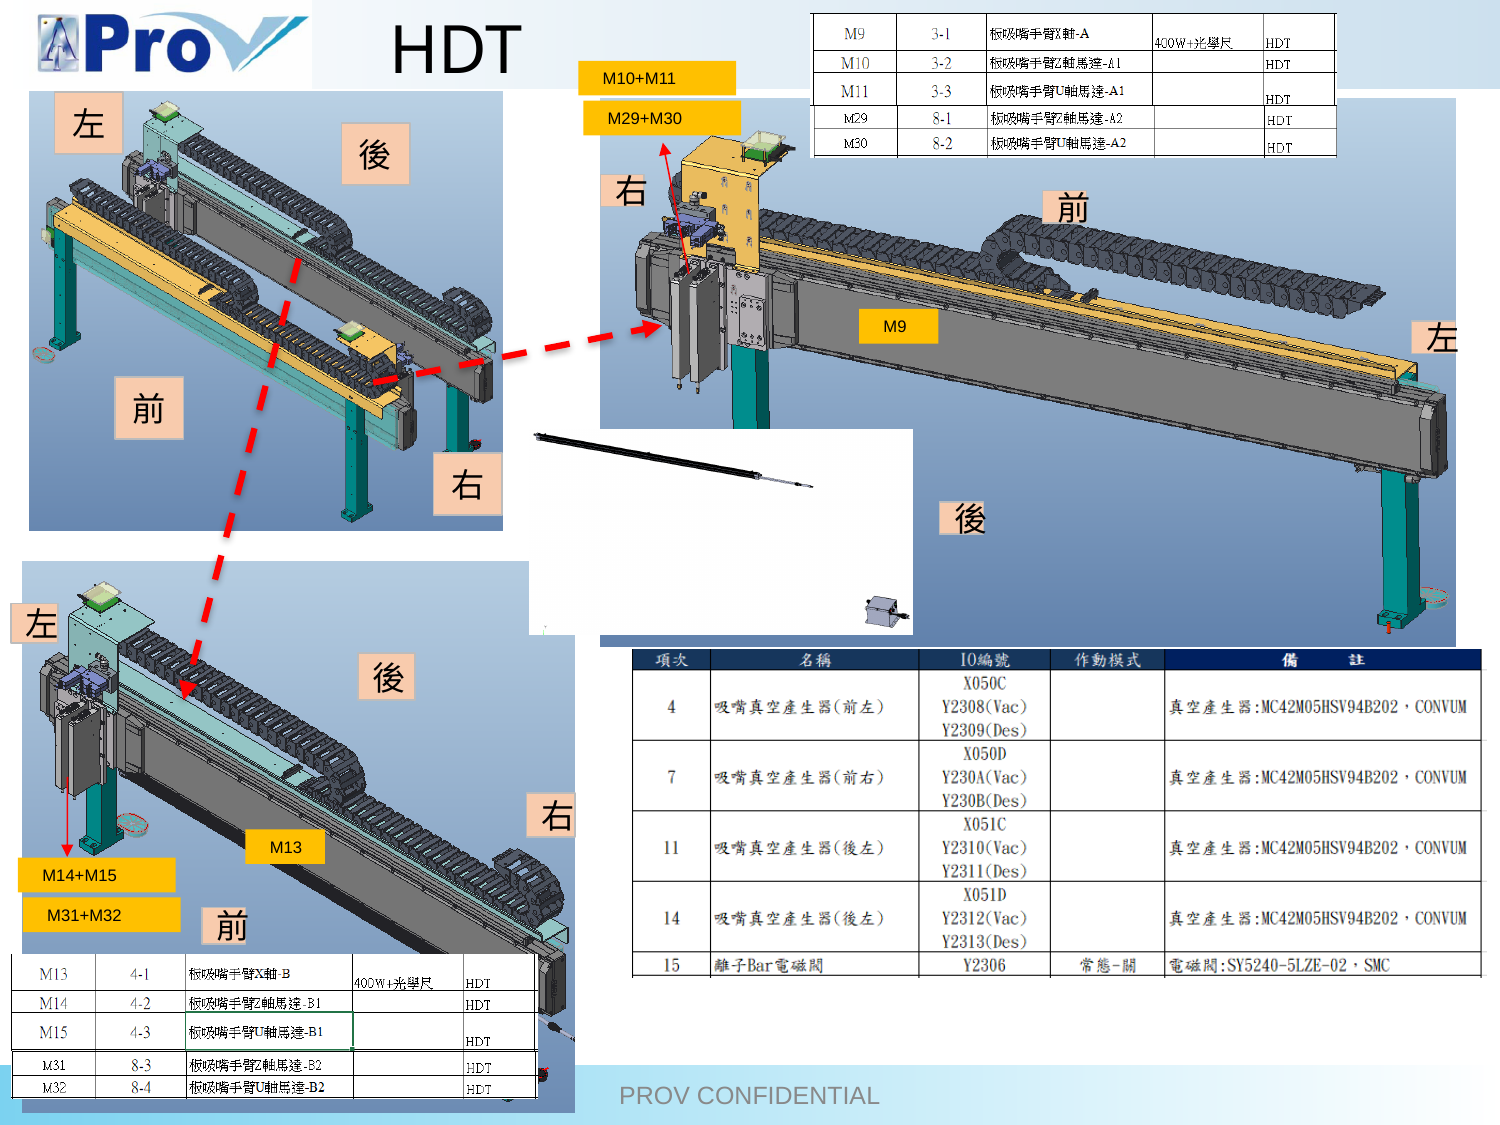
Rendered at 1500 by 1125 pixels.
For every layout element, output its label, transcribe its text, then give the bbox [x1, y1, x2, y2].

text_box 左 [11, 603, 17, 644]
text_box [372, 325, 663, 383]
text_box M29+M30 [583, 100, 595, 136]
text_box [183, 258, 300, 701]
text_box M10+M11 [578, 60, 737, 96]
picture [10, 13, 1487, 1113]
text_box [662, 142, 690, 275]
picture [29, 0, 312, 89]
text_box HDT [374, 4, 1500, 96]
picture [28, 91, 503, 532]
